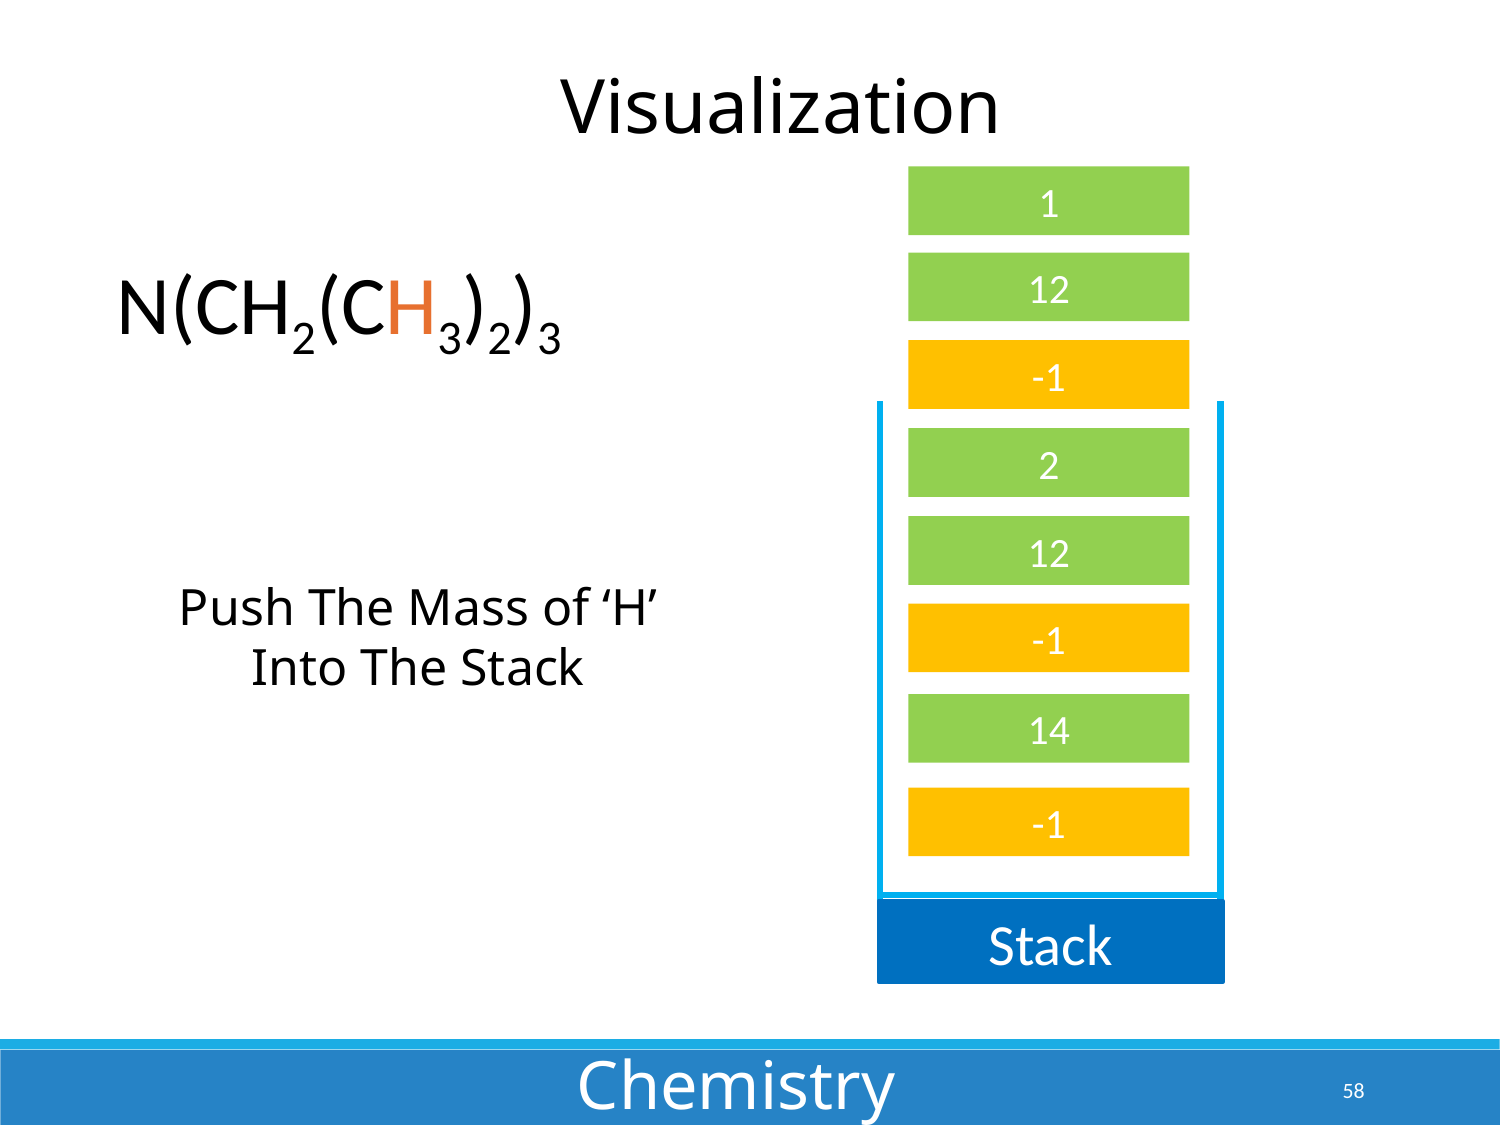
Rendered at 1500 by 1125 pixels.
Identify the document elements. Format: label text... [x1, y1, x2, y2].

text_box 12 [907, 251, 1191, 322]
text_box -1 [907, 339, 1191, 397]
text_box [879, 400, 1222, 902]
slide_number 58 [1218, 1059, 1380, 1120]
text_box 1 [907, 165, 1191, 236]
text_box N(CH2(CH3)2)3 [101, 243, 879, 372]
text_box Visualization [548, 52, 1434, 153]
text_box Push The Mass of ‘H’ Into The Stack [164, 568, 673, 703]
text_box Stack [878, 907, 1224, 983]
text_box Chemistry [417, 1035, 1055, 1125]
